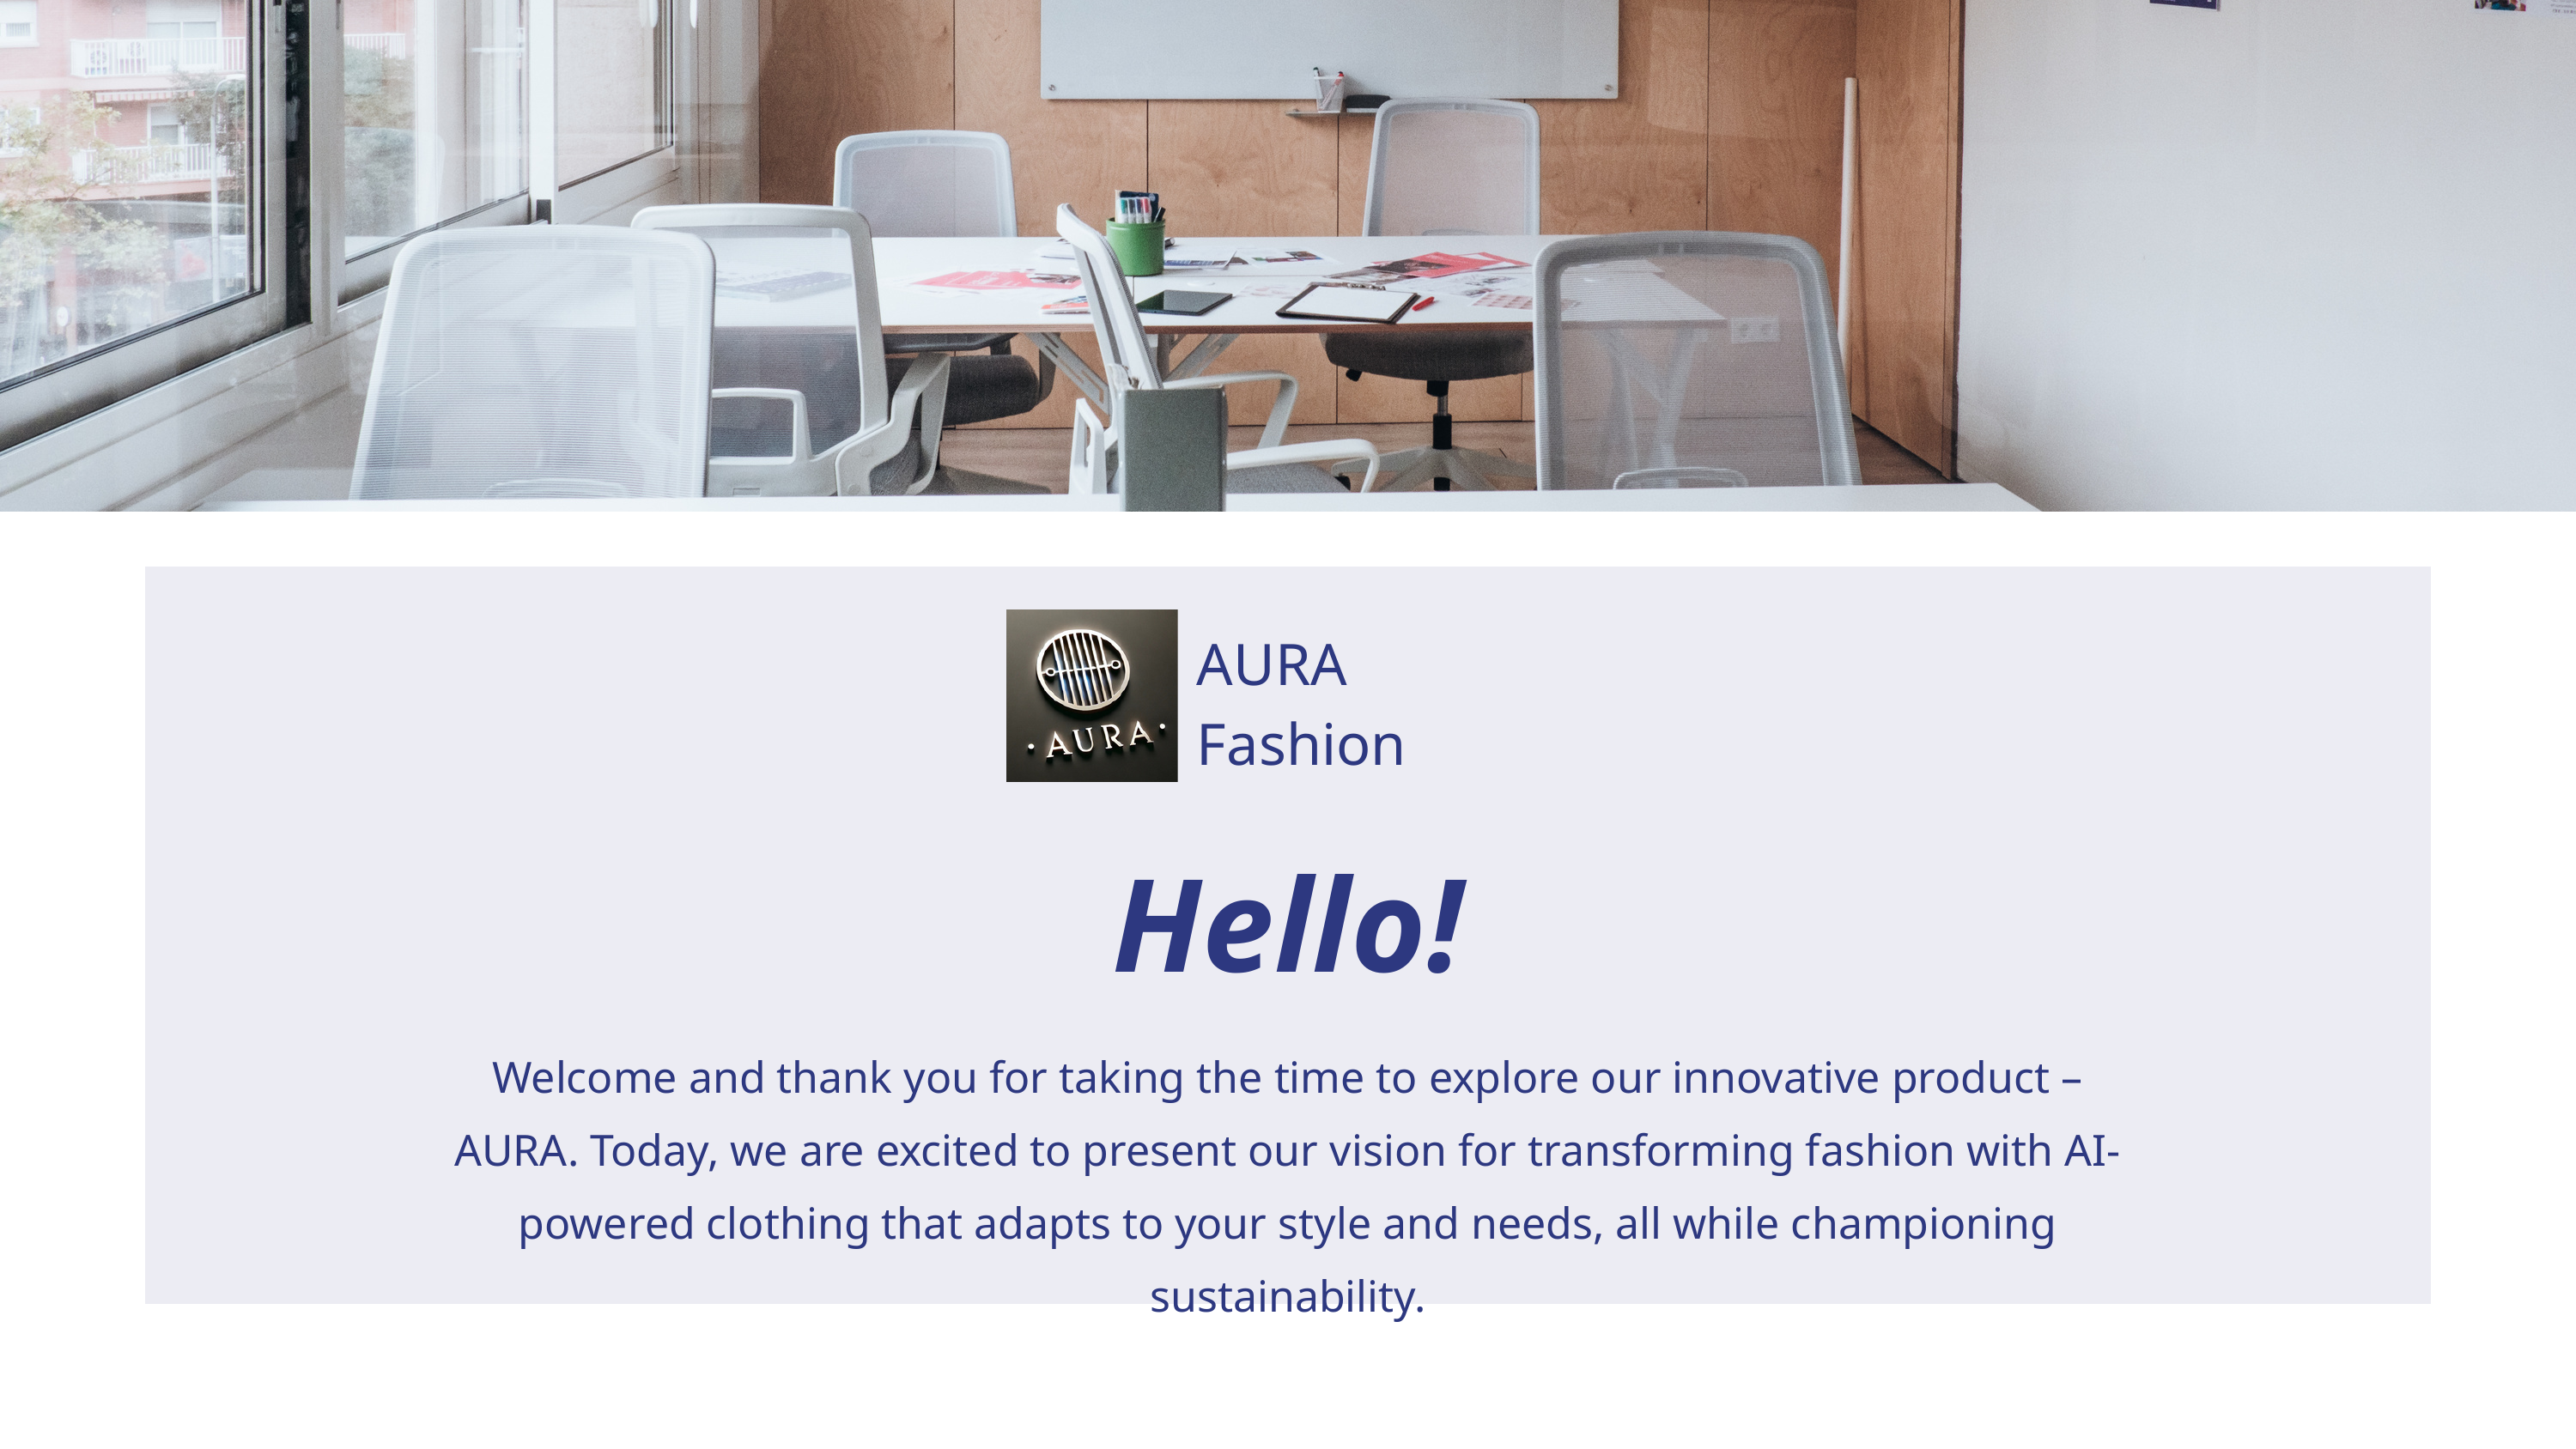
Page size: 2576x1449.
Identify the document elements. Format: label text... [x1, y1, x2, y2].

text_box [1005, 609, 1641, 782]
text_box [0, 0, 2576, 512]
text_box Welcome and thank you for taking the time to explore our innovative product – AURA. Today, we are excited to present our vision for transforming fashion with AI-powered clothing that adapts to your style and needs, all while championing sustainability. [446, 1313, 2130, 1320]
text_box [144, 567, 2432, 1304]
